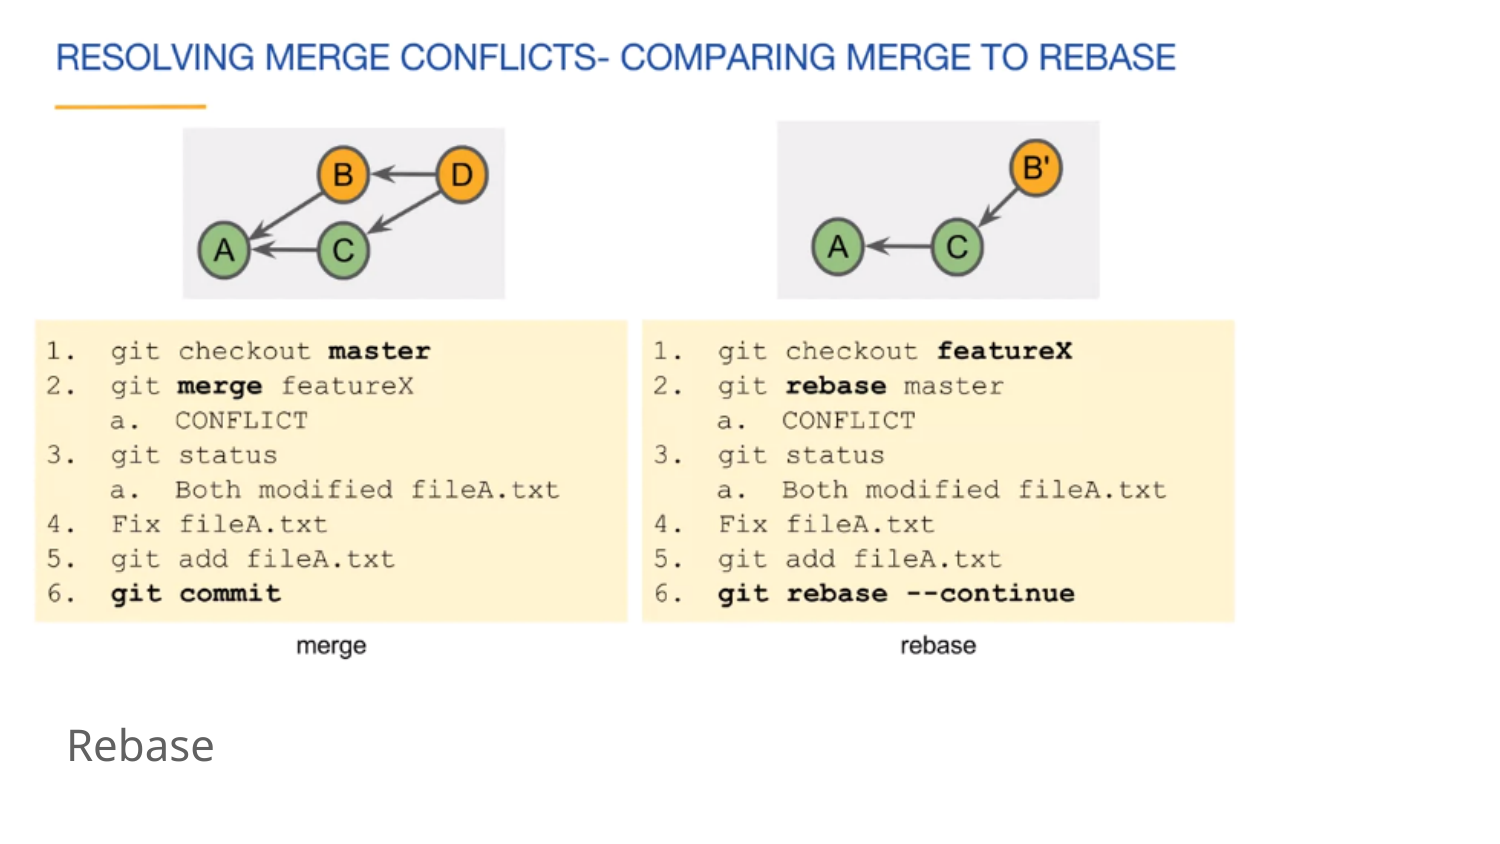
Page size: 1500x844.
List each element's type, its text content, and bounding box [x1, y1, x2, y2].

list Rebase [51, 695, 1036, 794]
picture [24, 24, 1264, 671]
